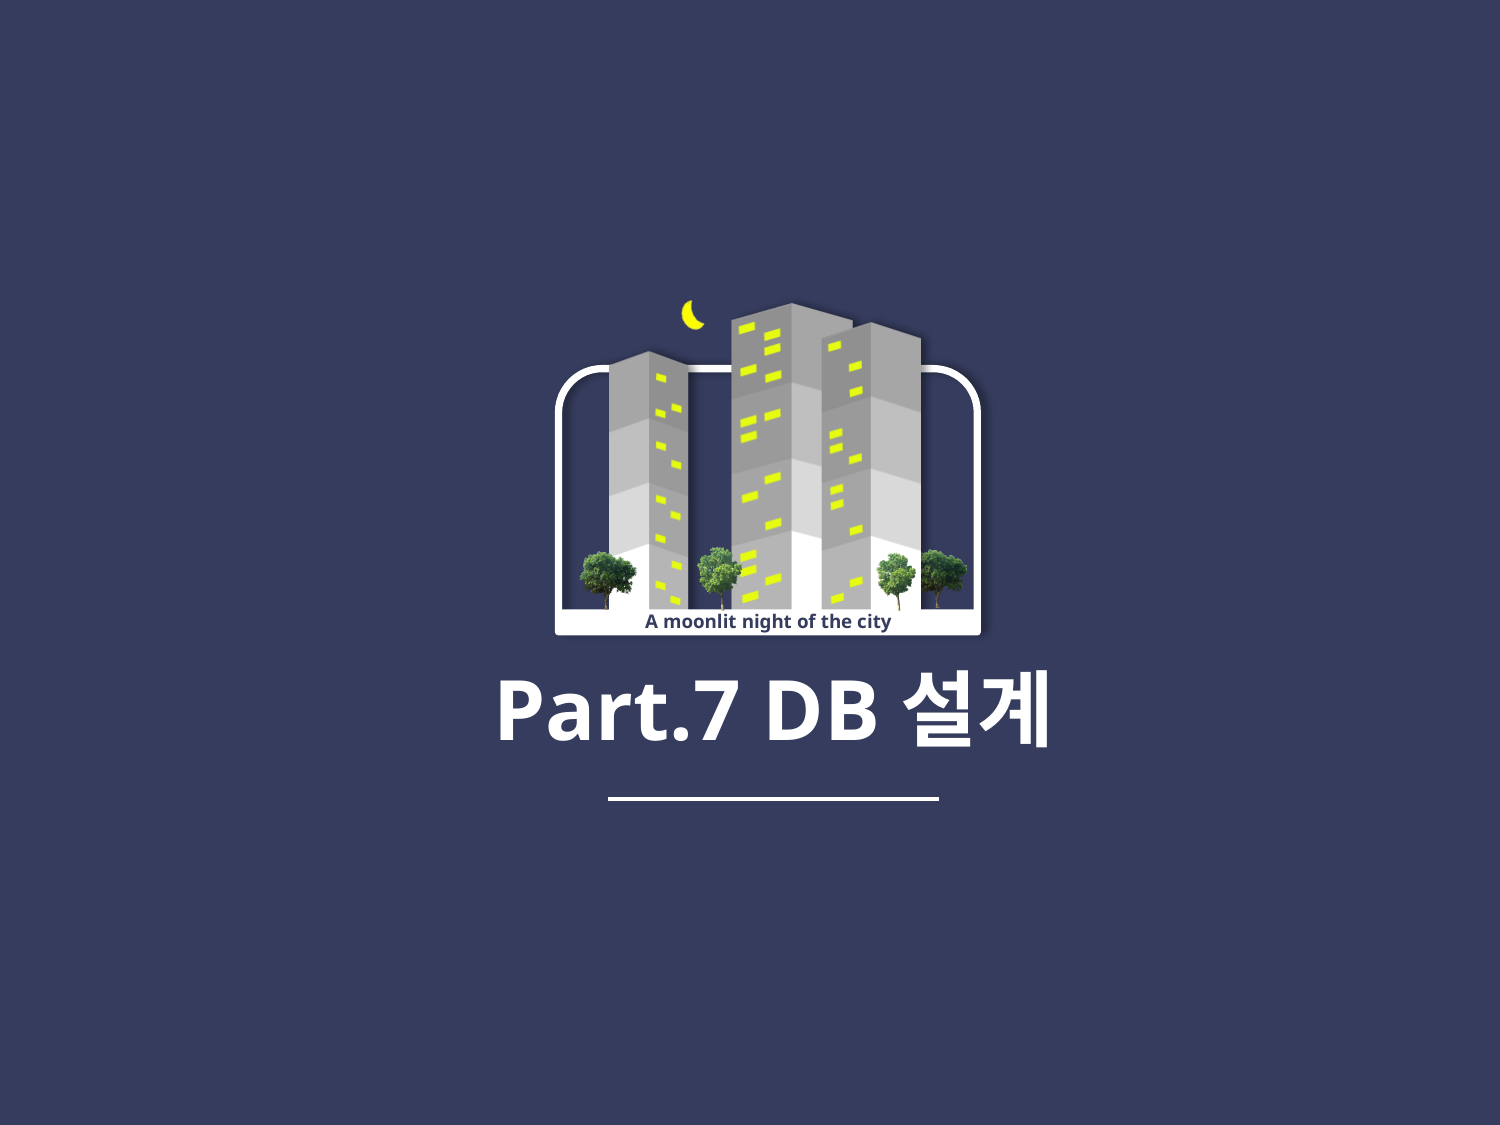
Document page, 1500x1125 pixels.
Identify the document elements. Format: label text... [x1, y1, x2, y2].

text_box [556, 366, 604, 602]
text_box Part.7 DB설계 [242, 649, 1306, 765]
picture [578, 295, 968, 620]
text_box [933, 366, 980, 602]
text_box A moonlit night of the city [513, 602, 1023, 640]
